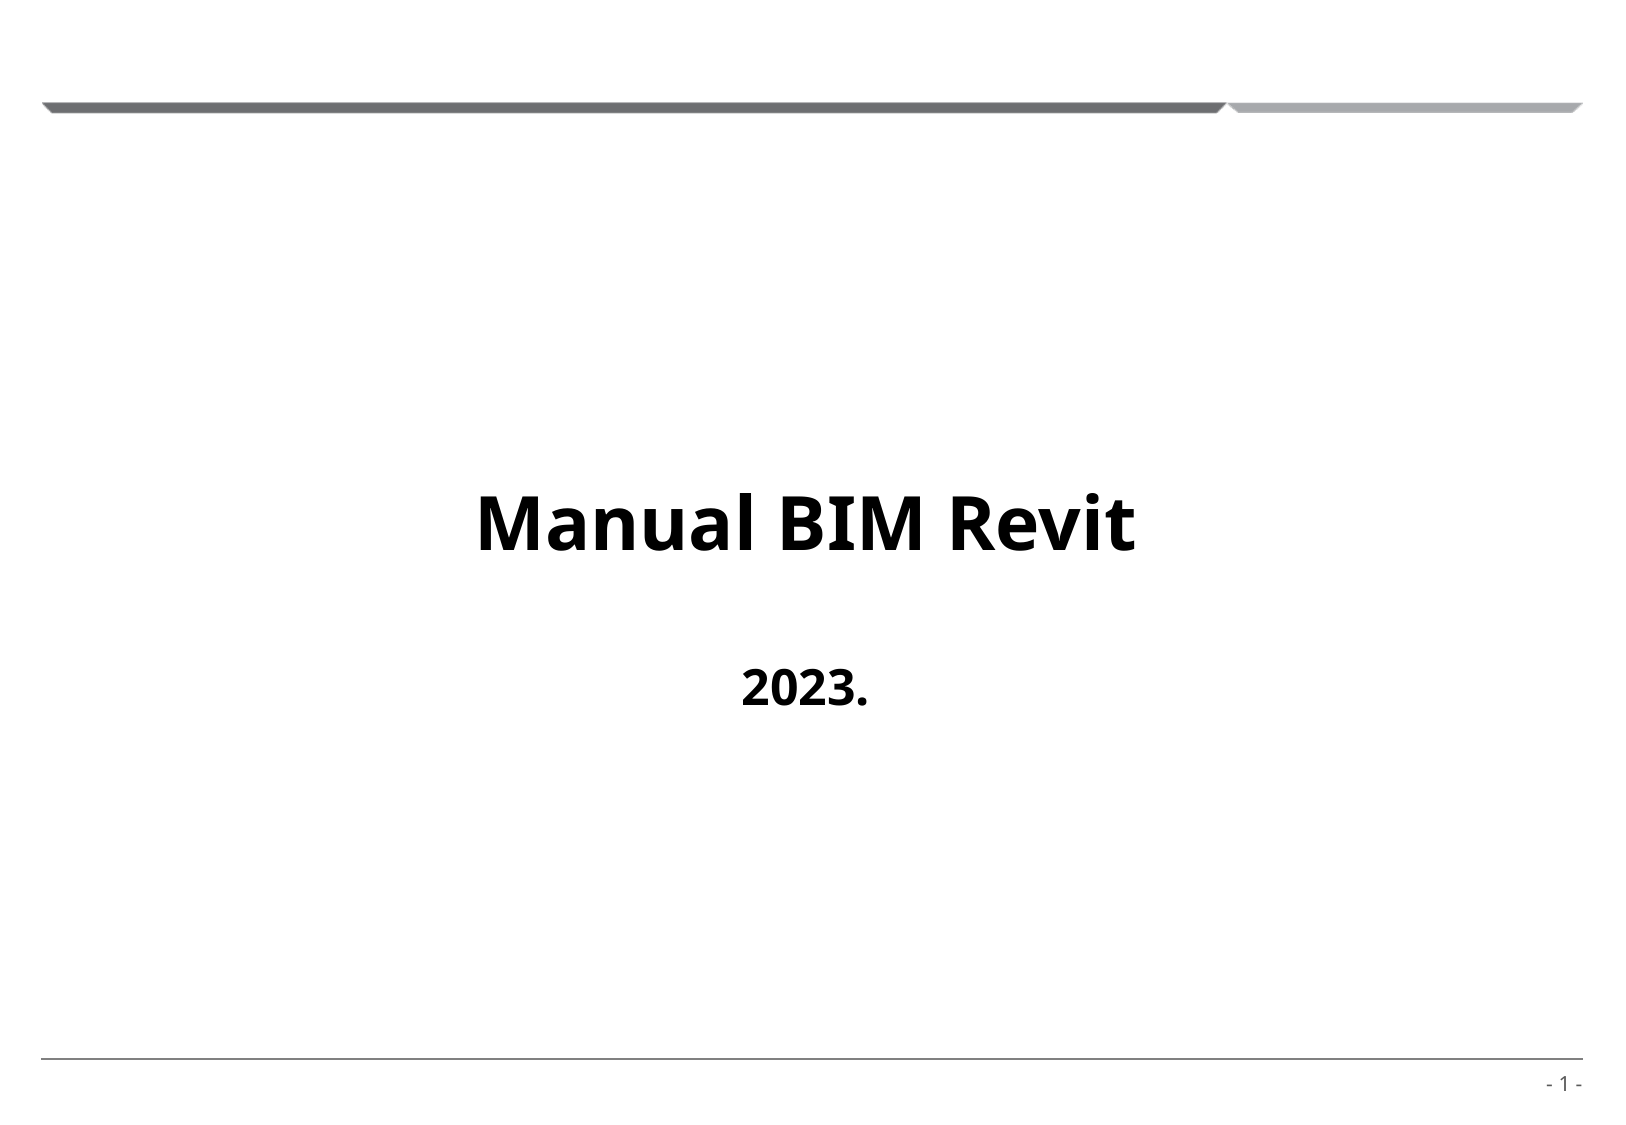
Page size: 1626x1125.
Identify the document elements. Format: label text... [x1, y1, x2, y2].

picture [42, 102, 1583, 114]
text_box Manual BIM Revit 2023. [29, 467, 1583, 723]
